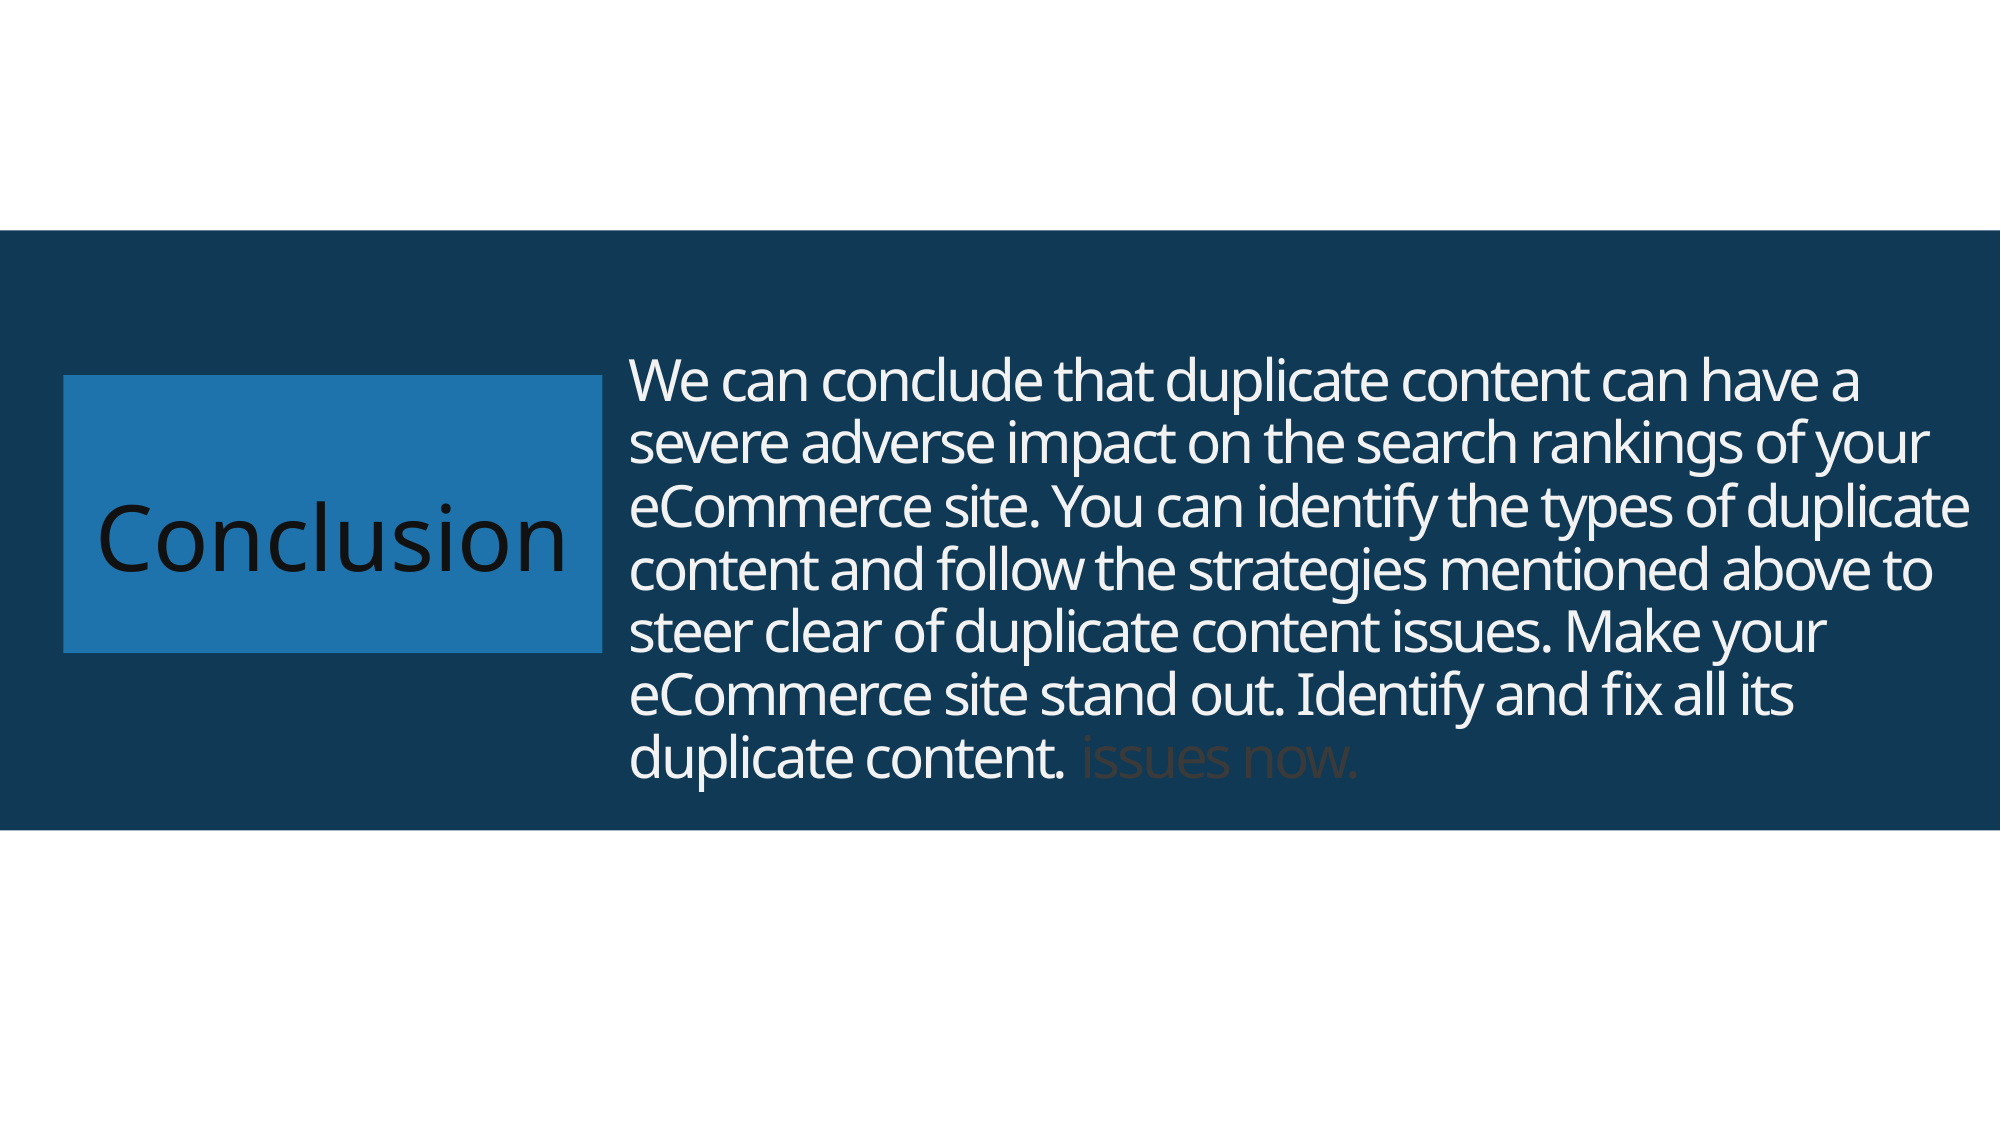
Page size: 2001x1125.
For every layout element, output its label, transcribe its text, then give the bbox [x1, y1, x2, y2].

title We can conclude that duplicate content can have a severe adverse impact on the search rankings of your eCommerce site. You can identify the types of duplicate content and follow the strategies mentioned above to steer clear of duplicate content issues. Make your eCommerce site stand out. Identify and fix all its duplicate content. issues now. [628, 343, 2000, 663]
list Conclusion [63, 375, 603, 654]
